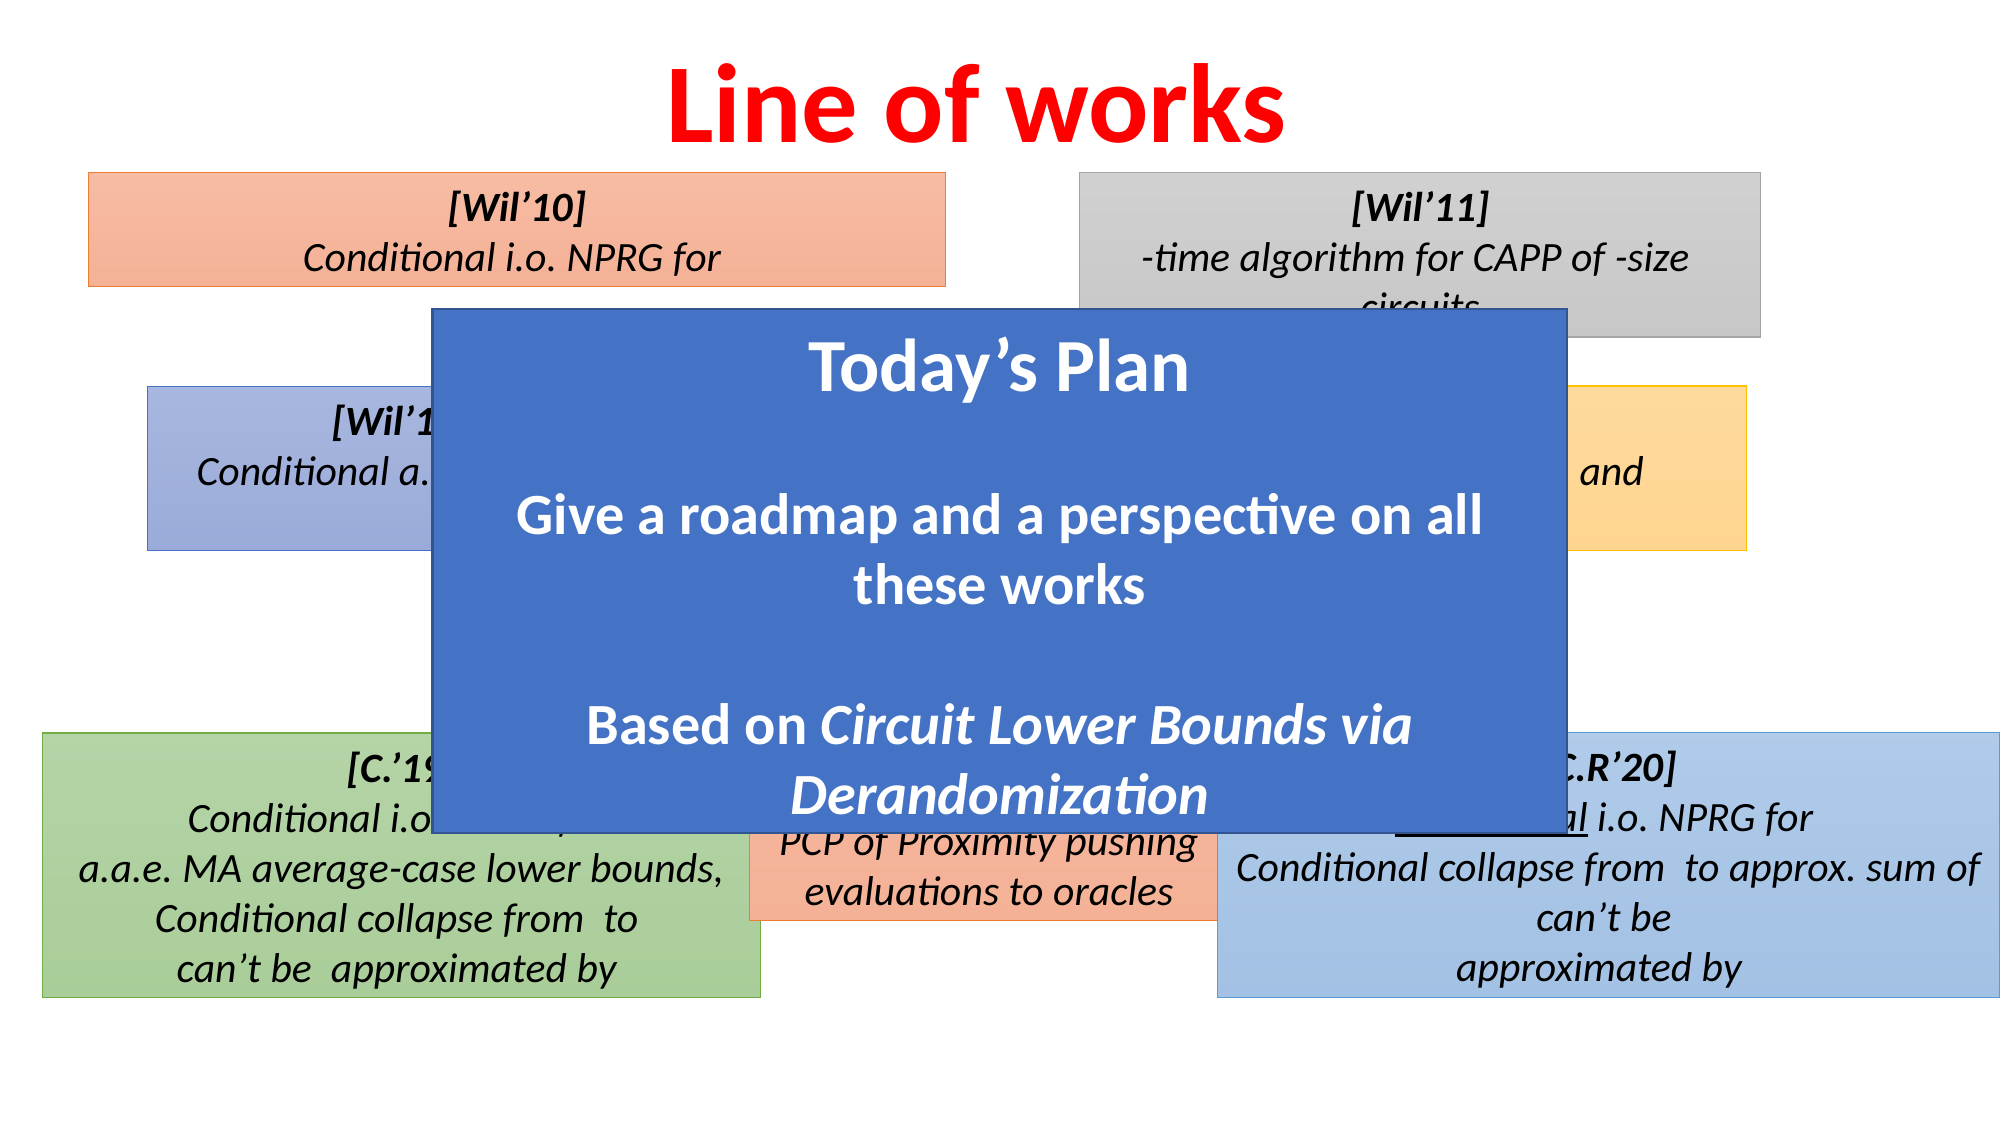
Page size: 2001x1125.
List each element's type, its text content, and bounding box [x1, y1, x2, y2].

text_box Line of works [0, 29, 1954, 182]
text_box Today’s Plan Give a roadmap and a perspective on all these works Based on Circuit Lower Bounds via Derandomization [431, 308, 1568, 834]
